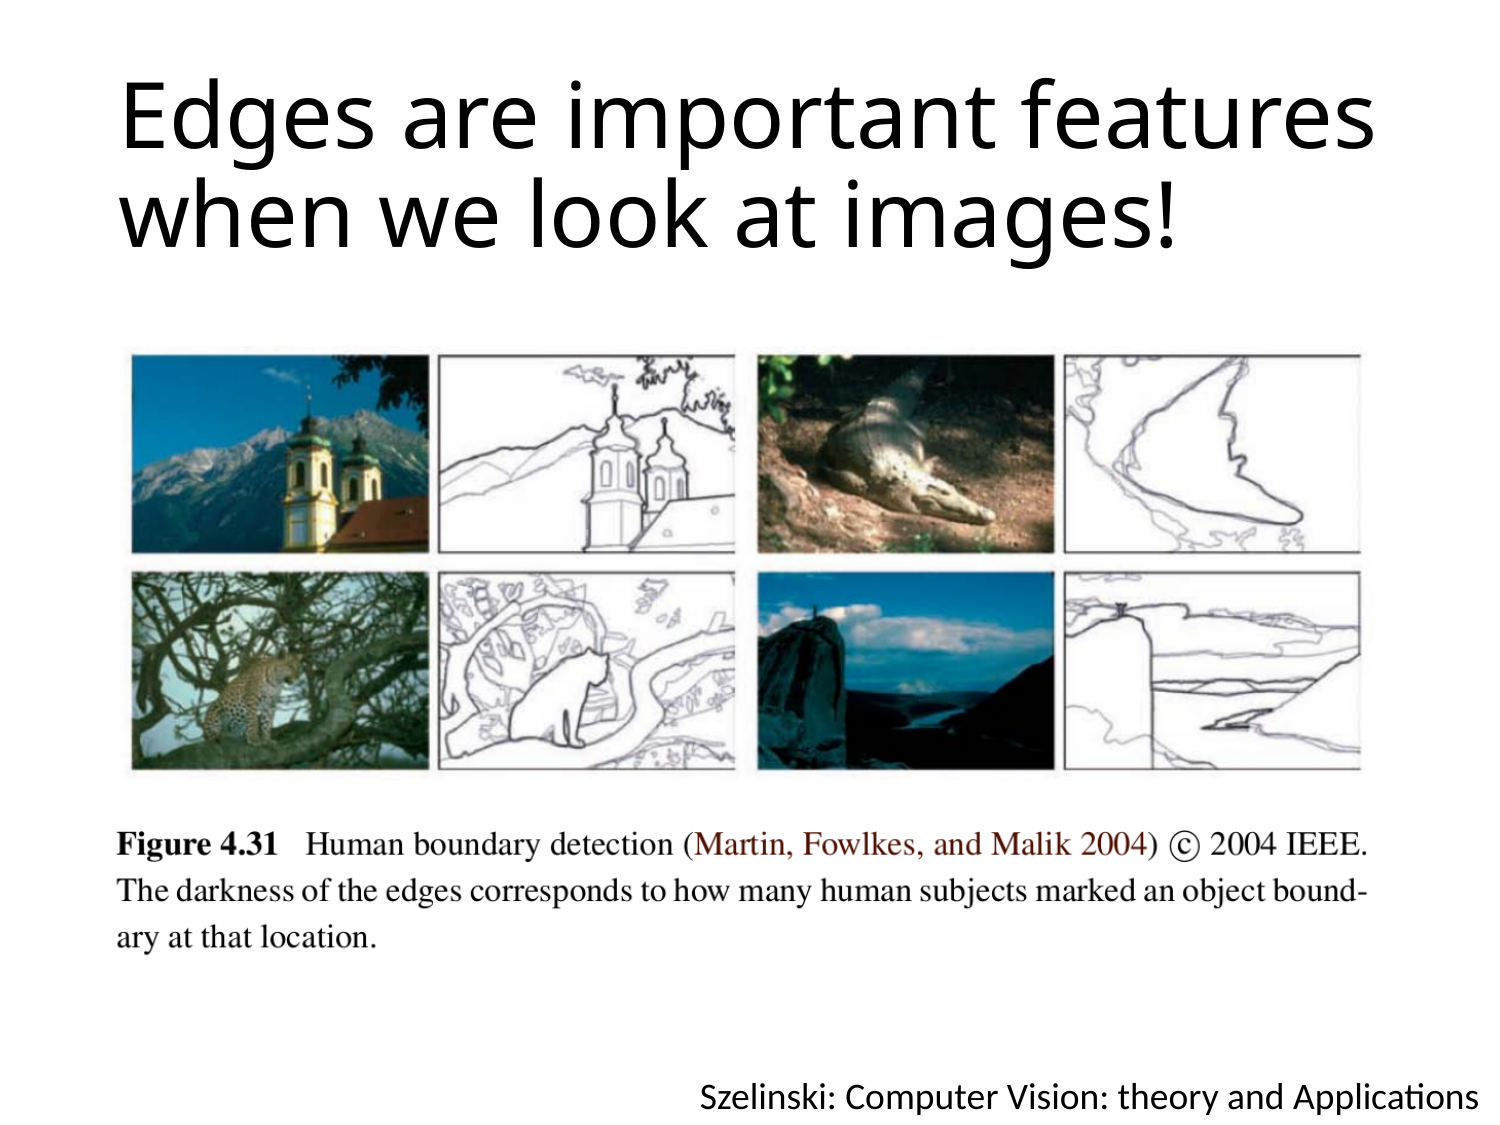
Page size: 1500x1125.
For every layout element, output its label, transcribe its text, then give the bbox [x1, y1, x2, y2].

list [103, 345, 1397, 968]
text_box Szelinski: Computer Vision: theory and Applications [685, 1064, 1496, 1125]
title Edges are important features when we look at images! [103, 59, 1397, 278]
